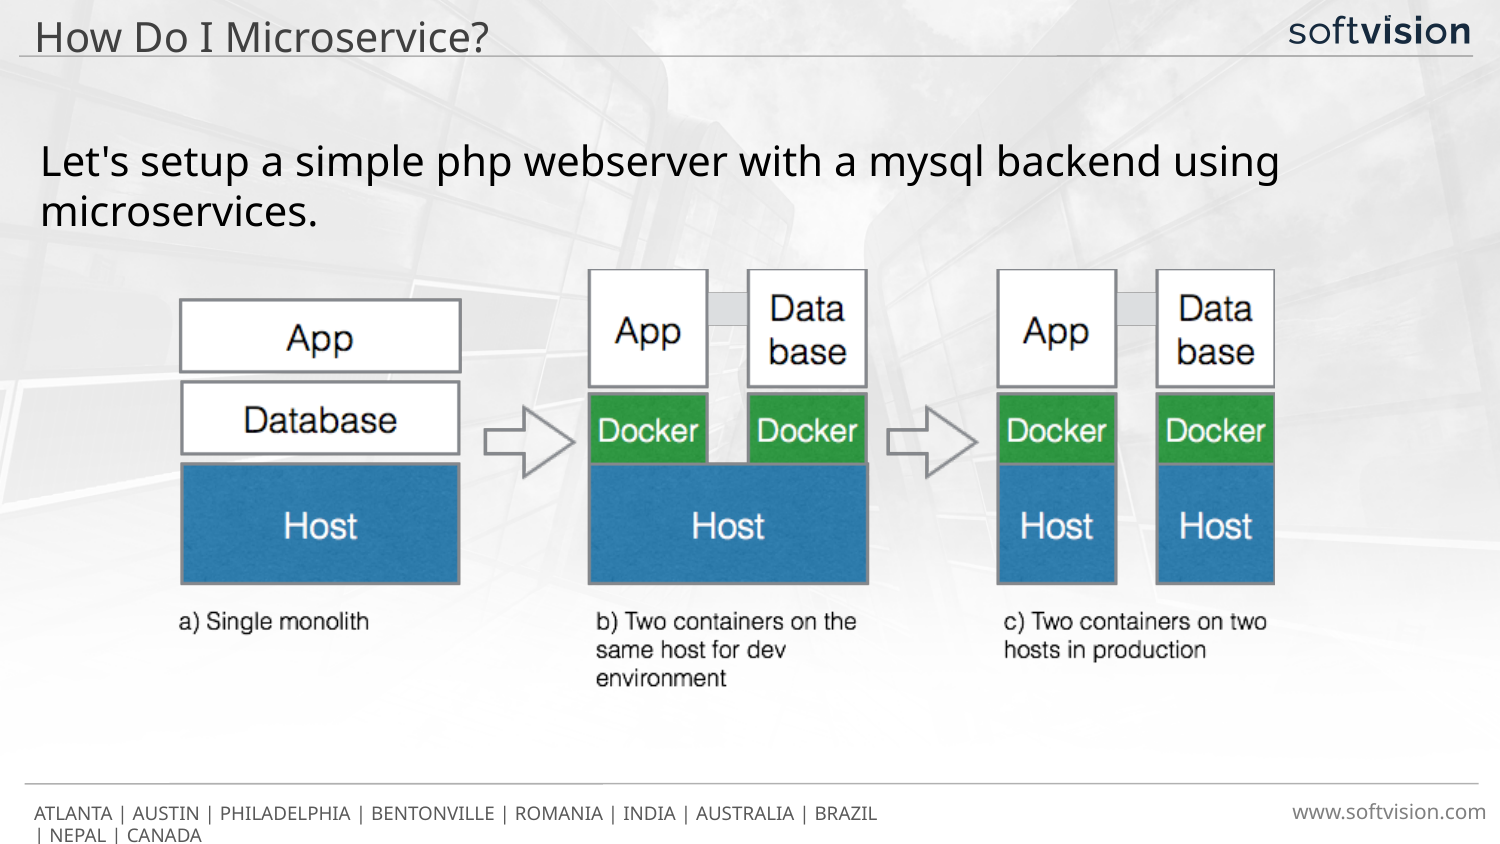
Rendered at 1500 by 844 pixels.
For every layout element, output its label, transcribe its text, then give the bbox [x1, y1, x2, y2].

text_box ATLANTA | AUSTIN | PHILADELPHIA | BENTONVILLE | ROMANIA | INDIA | AUSTRALIA | BRAZIL | NEPAL | CANADA [19, 794, 899, 844]
text_box www.softvision.com [1277, 791, 1500, 831]
text_box How Do I Microservice? [19, 3, 600, 59]
text_box Let's setup a simple php webserver with a mysql backend using microservices. [25, 127, 564, 172]
chart [569, 82, 1500, 750]
picture [0, 0, 1500, 844]
